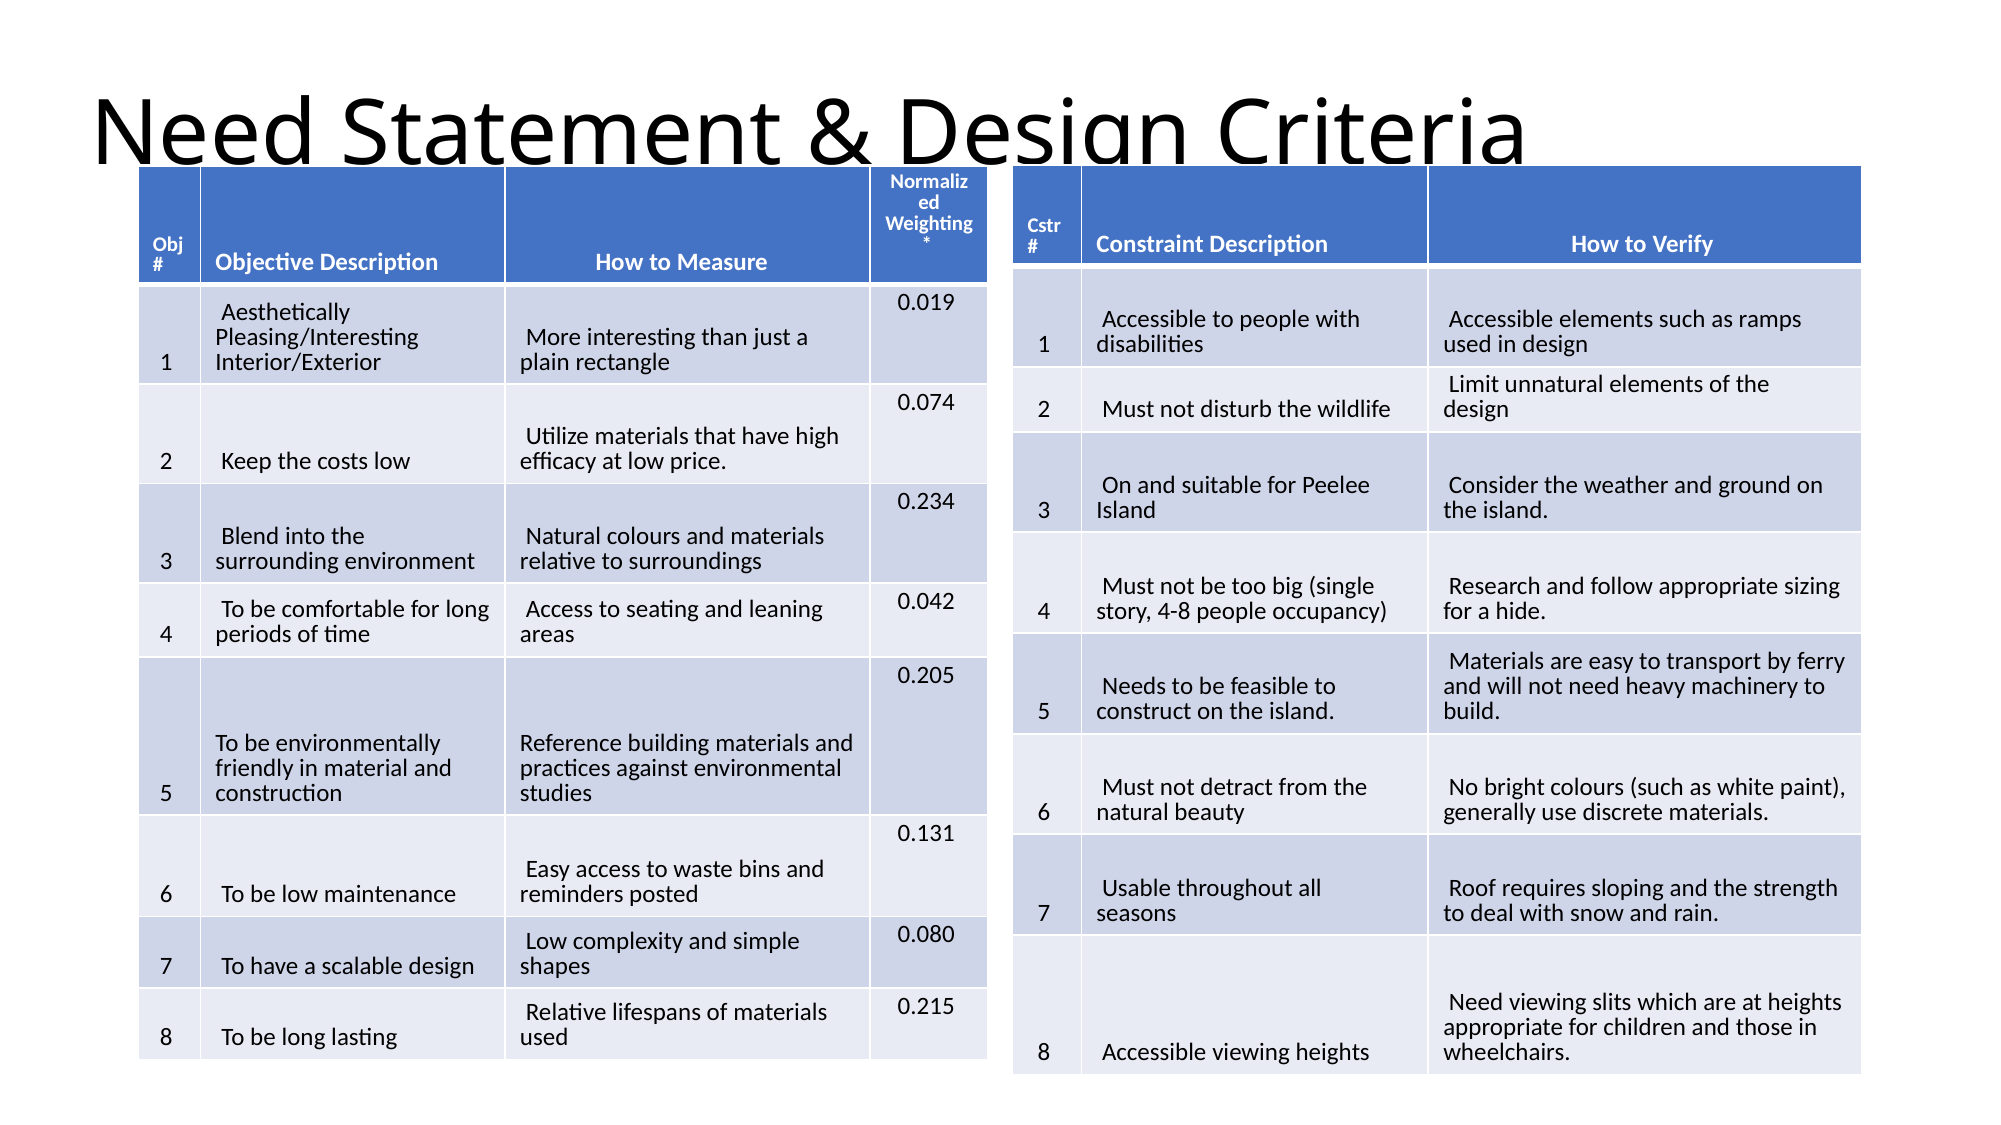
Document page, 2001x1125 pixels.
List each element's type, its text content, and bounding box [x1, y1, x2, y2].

table_cell Accessible to people with disabilities [1082, 269, 1427, 366]
table_cell Research and follow appropriate sizing for a hide. [1429, 533, 1861, 632]
table_cell No bright colours (such as white paint), generally use discrete materials. [1429, 735, 1861, 833]
title Need Statement & Design Criteria [75, 78, 1800, 193]
table_cell 2 [139, 385, 200, 483]
table_cell 8 [139, 989, 200, 1059]
table_cell Consider the weather and ground on the island. [1429, 433, 1861, 531]
table_cell 1 [1013, 269, 1081, 366]
table_cell 4 [1013, 533, 1081, 632]
table_cell 0.074 [871, 385, 987, 483]
table_cell Must not detract from the natural beauty [1082, 735, 1427, 833]
table_cell Relative lifespans of materials used [506, 989, 869, 1059]
table_cell More interesting than just a plain rectangle [506, 287, 869, 383]
table_cell Must not disturb the wildlife [1082, 368, 1427, 431]
table_cell Roof requires sloping and the strength to deal with snow and rain. [1429, 835, 1861, 934]
table_header How to Verify [1429, 166, 1861, 263]
table_cell Usable throughout all seasons [1082, 835, 1427, 934]
table_cell To be comfortable for long periods of time [201, 584, 504, 656]
table_cell Easy access to waste bins and reminders posted [506, 816, 869, 916]
table_cell 0.019 [871, 287, 987, 383]
table_cell On and suitable for Peelee Island [1082, 433, 1427, 531]
table_cell 3 [139, 484, 200, 582]
table_cell 6 [139, 816, 200, 916]
table_cell 1 [139, 287, 200, 383]
table_cell To have a scalable design [201, 917, 504, 987]
table_cell Accessible viewing heights [1082, 936, 1427, 1074]
table_cell Needs to be feasible to construct on the island. [1082, 634, 1427, 733]
table_cell 0.215 [871, 989, 987, 1059]
table_cell Keep the costs low [201, 385, 504, 483]
table_cell Limit unnatural elements of the design [1429, 368, 1861, 431]
table_cell Materials are easy to transport by ferry and will not need heavy machinery to build. [1429, 634, 1861, 733]
table_cell Accessible elements such as ramps used in design [1429, 269, 1861, 366]
table_cell 0.131 [871, 816, 987, 916]
table_cell Low complexity and simple shapes [506, 917, 869, 987]
table_cell To be environmentally friendly in material and construction [201, 658, 504, 814]
table_header Objective Description [201, 167, 504, 282]
table_cell 2 [1013, 368, 1081, 431]
table_cell To be low maintenance [201, 816, 504, 916]
table_cell Natural colours and materials relative to surroundings [506, 484, 869, 582]
table_cell Access to seating and leaning areas [506, 584, 869, 656]
table_header Obj # [139, 167, 200, 282]
table_cell 3 [1013, 433, 1081, 531]
table_cell Blend into the surrounding environment [201, 484, 504, 582]
table_cell 5 [139, 658, 200, 814]
table_cell Must not be too big (single story, 4-8 people occupancy) [1082, 533, 1427, 632]
table_cell Reference building materials and practices against environmental studies [506, 658, 869, 814]
table_cell 0.080 [871, 917, 987, 987]
table_cell 7 [1013, 835, 1081, 934]
table_header How to Measure [506, 167, 869, 282]
table_header Normalized Weighting* [871, 167, 987, 282]
table_cell 4 [139, 584, 200, 656]
table_cell 0.205 [871, 658, 987, 814]
table_cell 5 [1013, 634, 1081, 733]
table_cell Aesthetically Pleasing/Interesting Interior/Exterior [201, 287, 504, 383]
table_cell Need viewing slits which are at heights appropriate for children and those in wheelchairs. [1429, 936, 1861, 1074]
table_cell 0.042 [871, 584, 987, 656]
table_cell 8 [1013, 936, 1081, 1074]
table_cell 6 [1013, 735, 1081, 833]
table_cell To be long lasting [201, 989, 504, 1059]
table_cell 7 [139, 917, 200, 987]
table_header Cstr # [1013, 166, 1081, 263]
table_header Constraint Description [1082, 166, 1427, 263]
table_cell Utilize materials that have high efficacy at low price. [506, 385, 869, 483]
table_cell 0.234 [871, 484, 987, 582]
